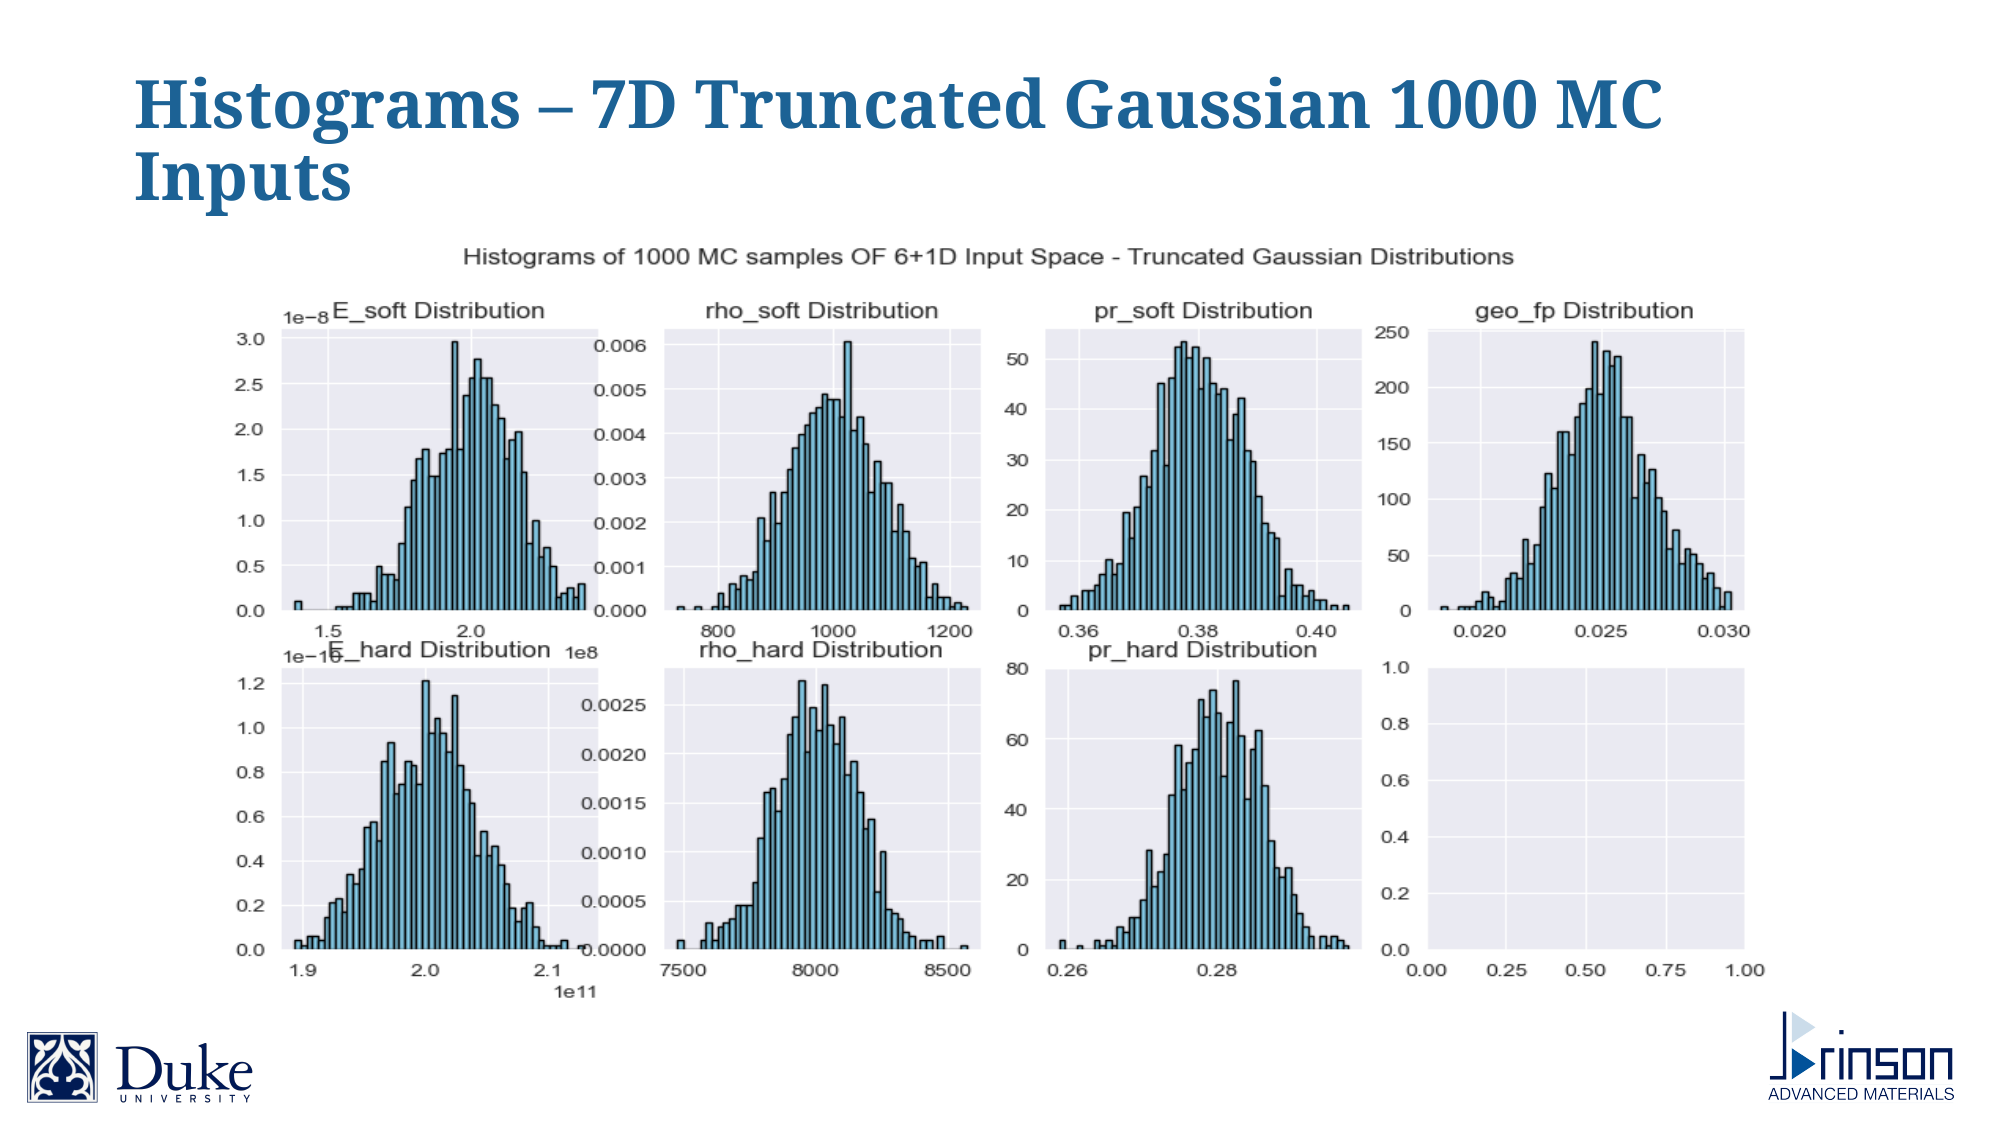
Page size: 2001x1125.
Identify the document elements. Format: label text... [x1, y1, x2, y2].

picture [27, 1032, 98, 1103]
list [219, 235, 1781, 1014]
picture [115, 1042, 253, 1103]
title Histograms – 7D Truncated Gaussian 1000 MC Inputs [119, 55, 1881, 230]
picture [1768, 1011, 1957, 1108]
